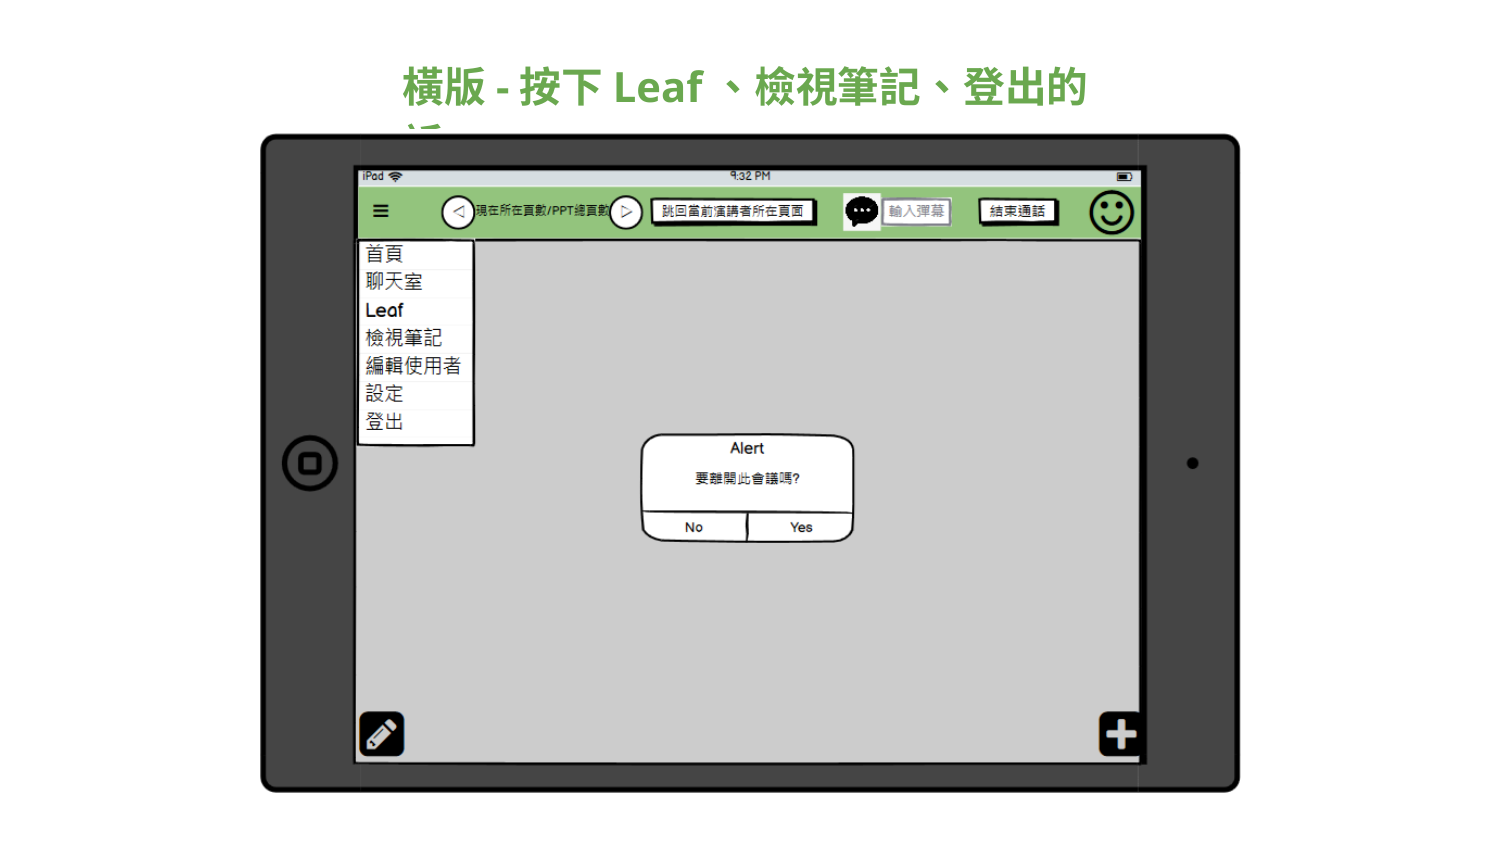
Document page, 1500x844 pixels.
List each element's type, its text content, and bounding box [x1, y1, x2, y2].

list 橫版-按下Leaf、檢視筆記、登出的話 [387, 37, 1113, 128]
picture [257, 129, 1243, 794]
